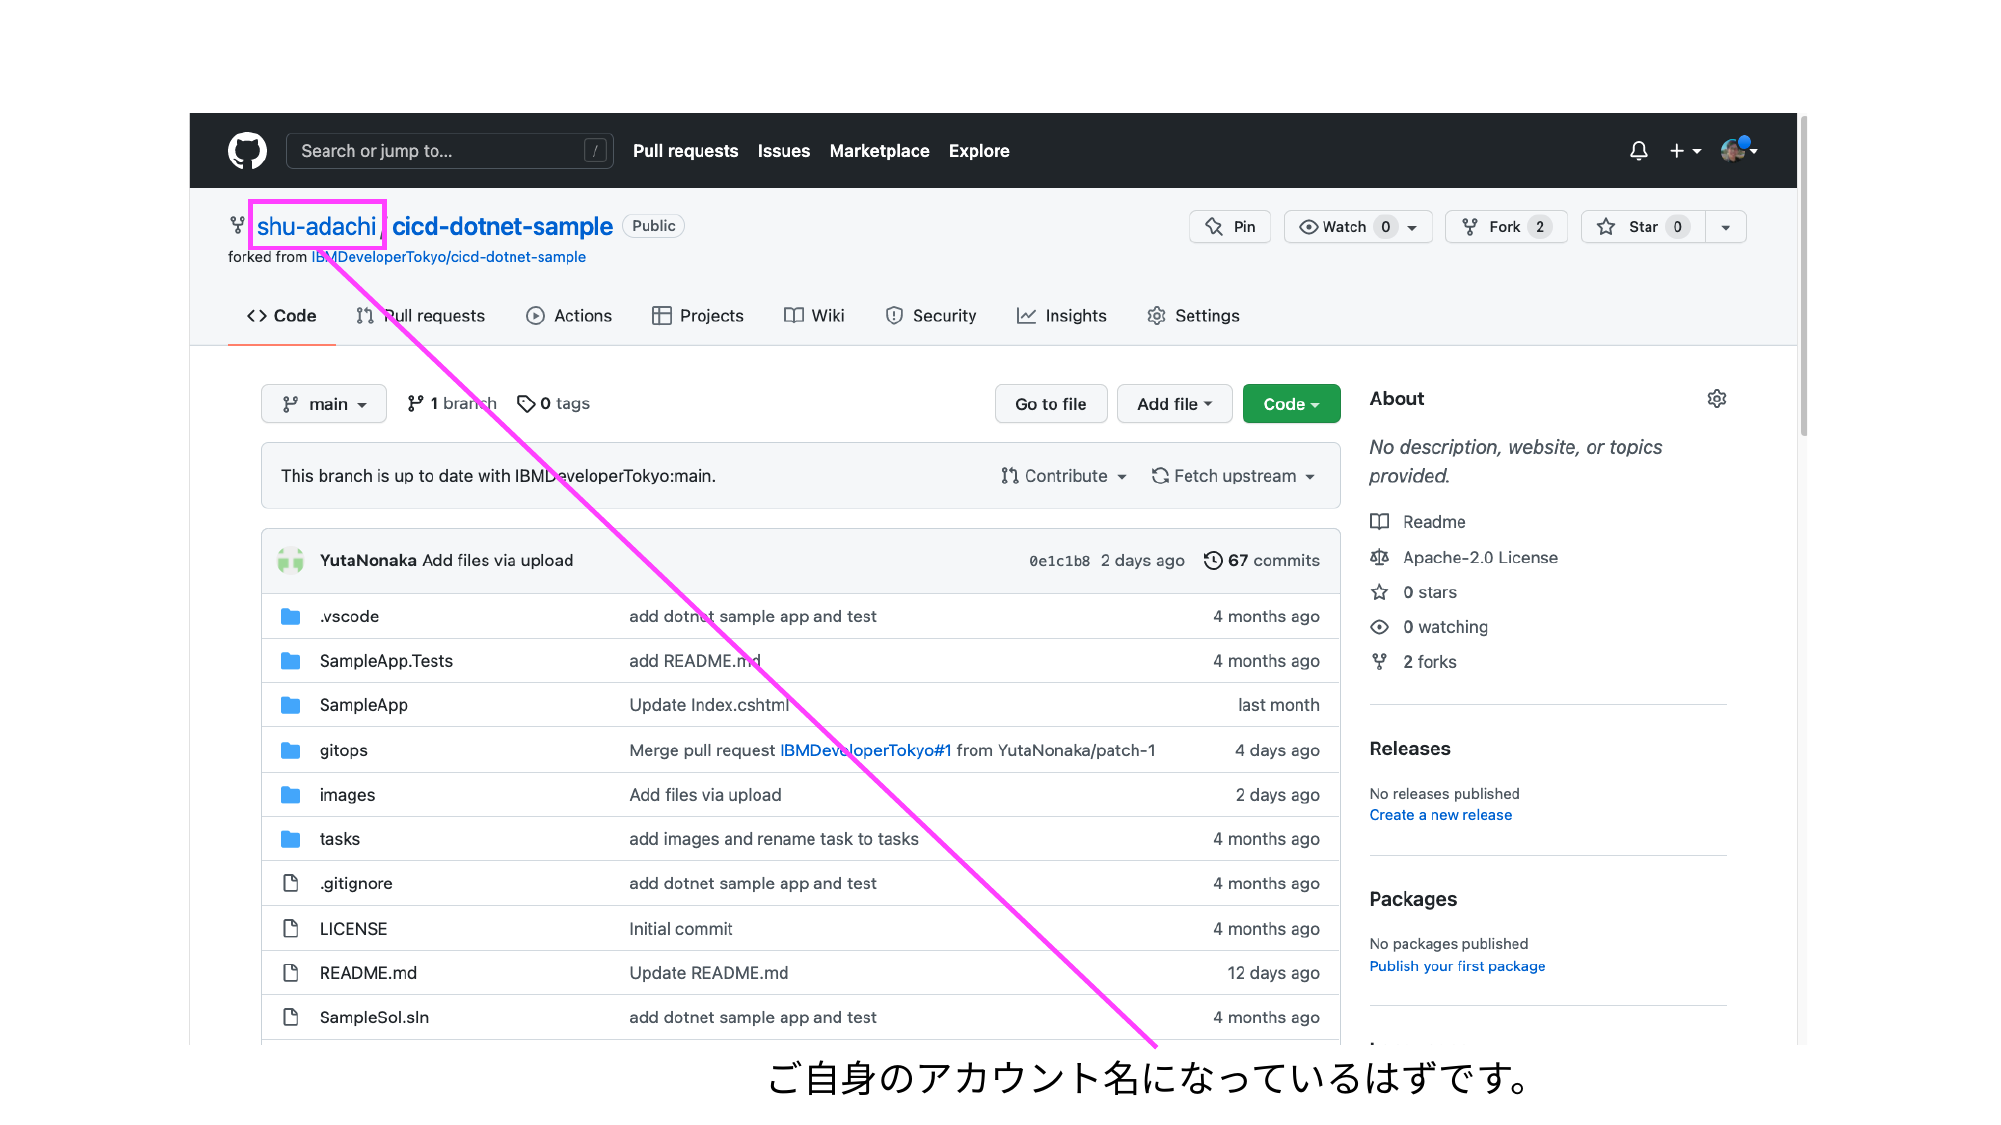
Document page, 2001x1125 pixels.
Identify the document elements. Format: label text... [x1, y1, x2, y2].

text_box ご自身のアカウント名になっているはずです。 [750, 1047, 1563, 1108]
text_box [317, 248, 1157, 1048]
picture [189, 113, 1808, 1045]
